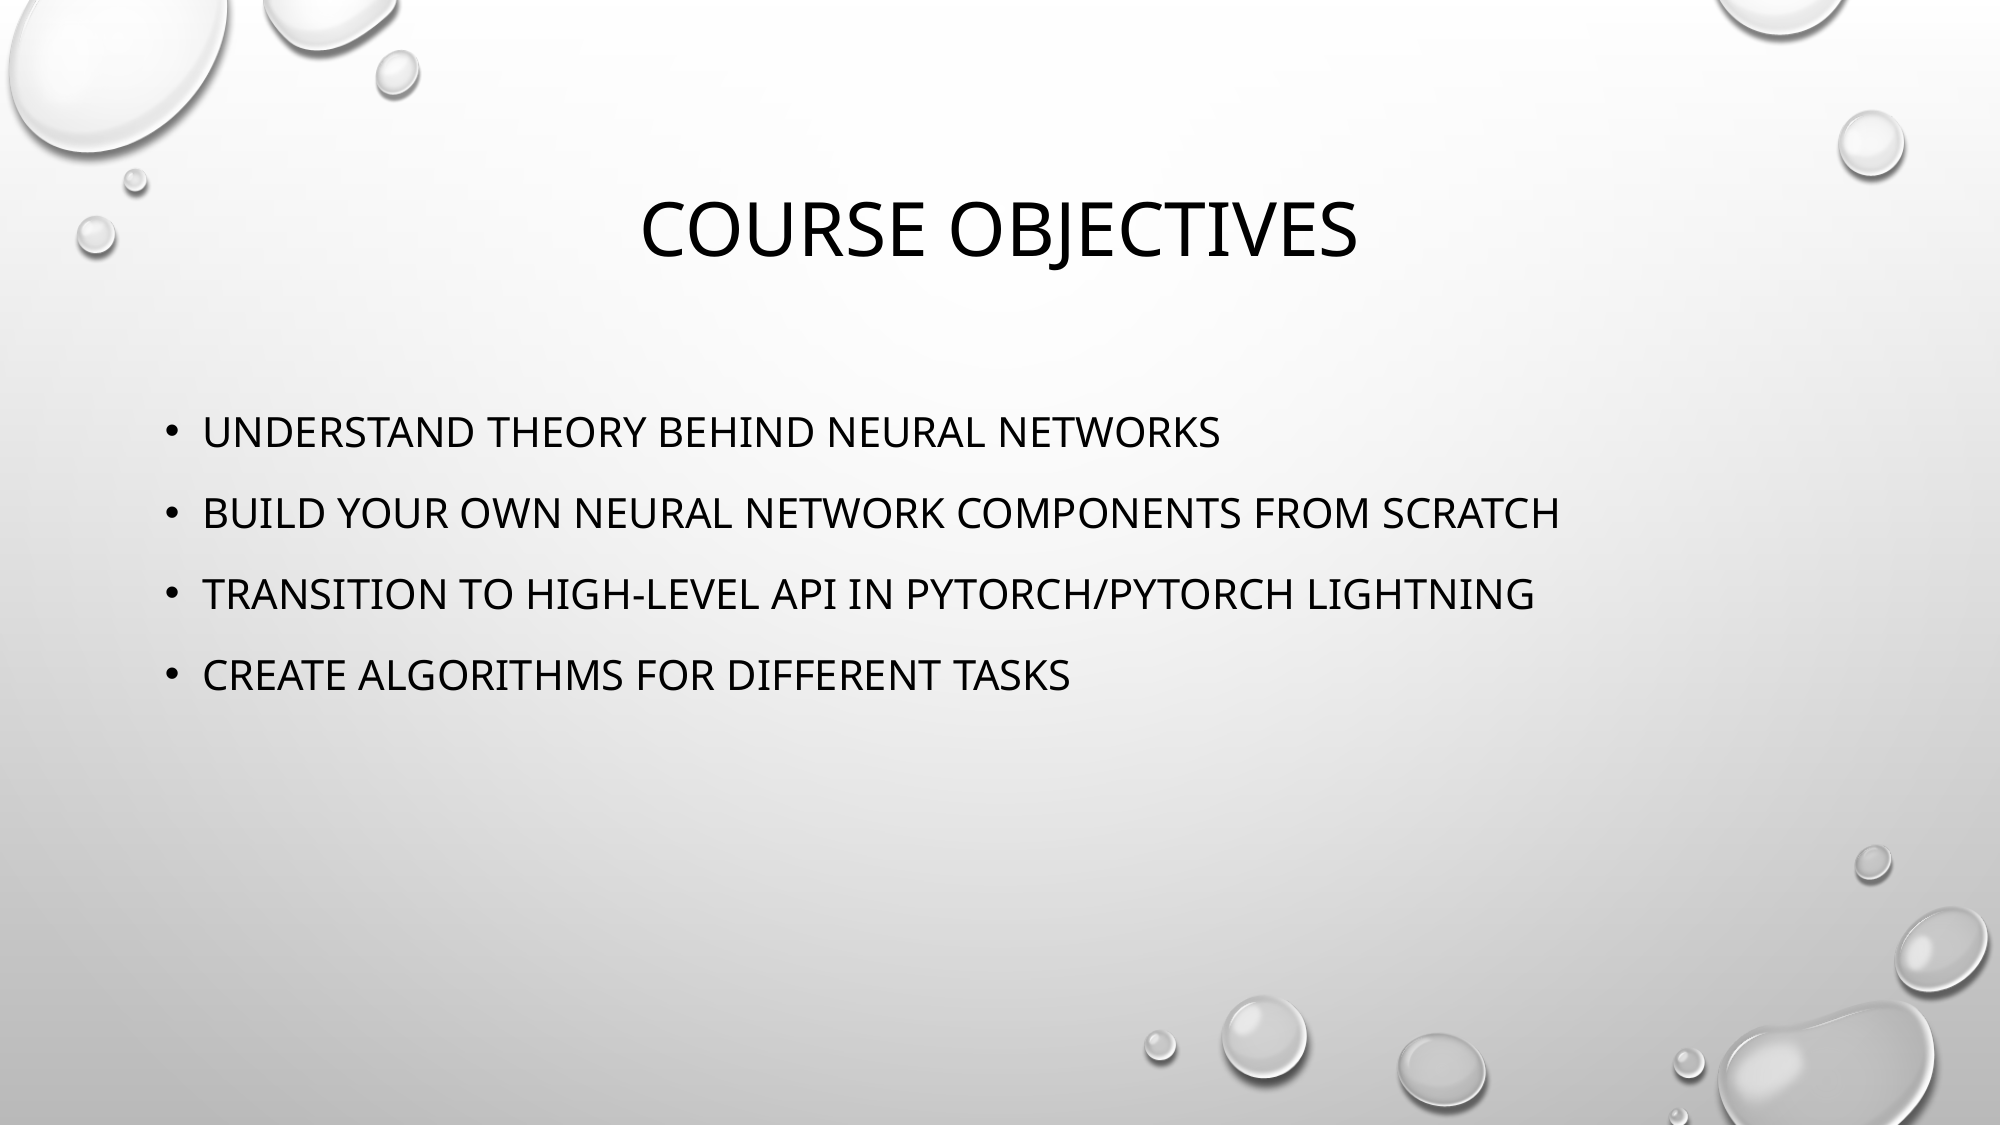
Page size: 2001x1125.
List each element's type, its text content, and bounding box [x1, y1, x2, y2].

picture [0, 0, 2000, 1125]
title Course Objectives [149, 101, 1851, 364]
list Understand theory behind neural networks Build your own neural network components from scratch Transition to high-level api in pytorch/pytorch lightning Create algorithms for different tasks [149, 388, 1850, 950]
